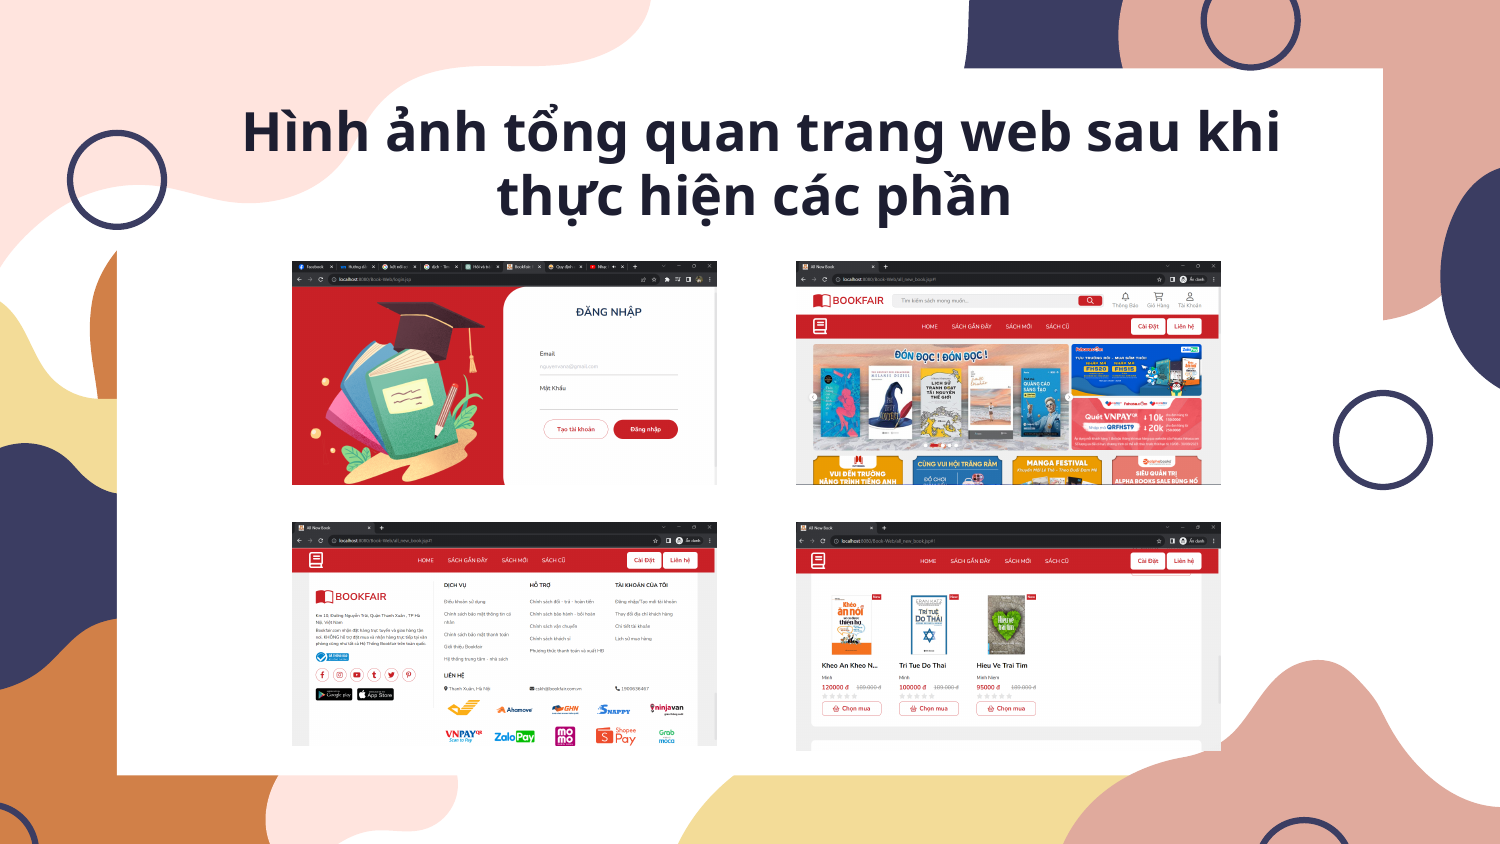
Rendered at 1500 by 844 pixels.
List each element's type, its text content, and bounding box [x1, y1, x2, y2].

picture [292, 522, 717, 746]
picture [292, 261, 717, 485]
picture [796, 522, 1221, 751]
picture [796, 261, 1221, 485]
text_box Hình ảnh tổng quan trang web sau khi thực hiện các phần [223, 89, 1302, 235]
